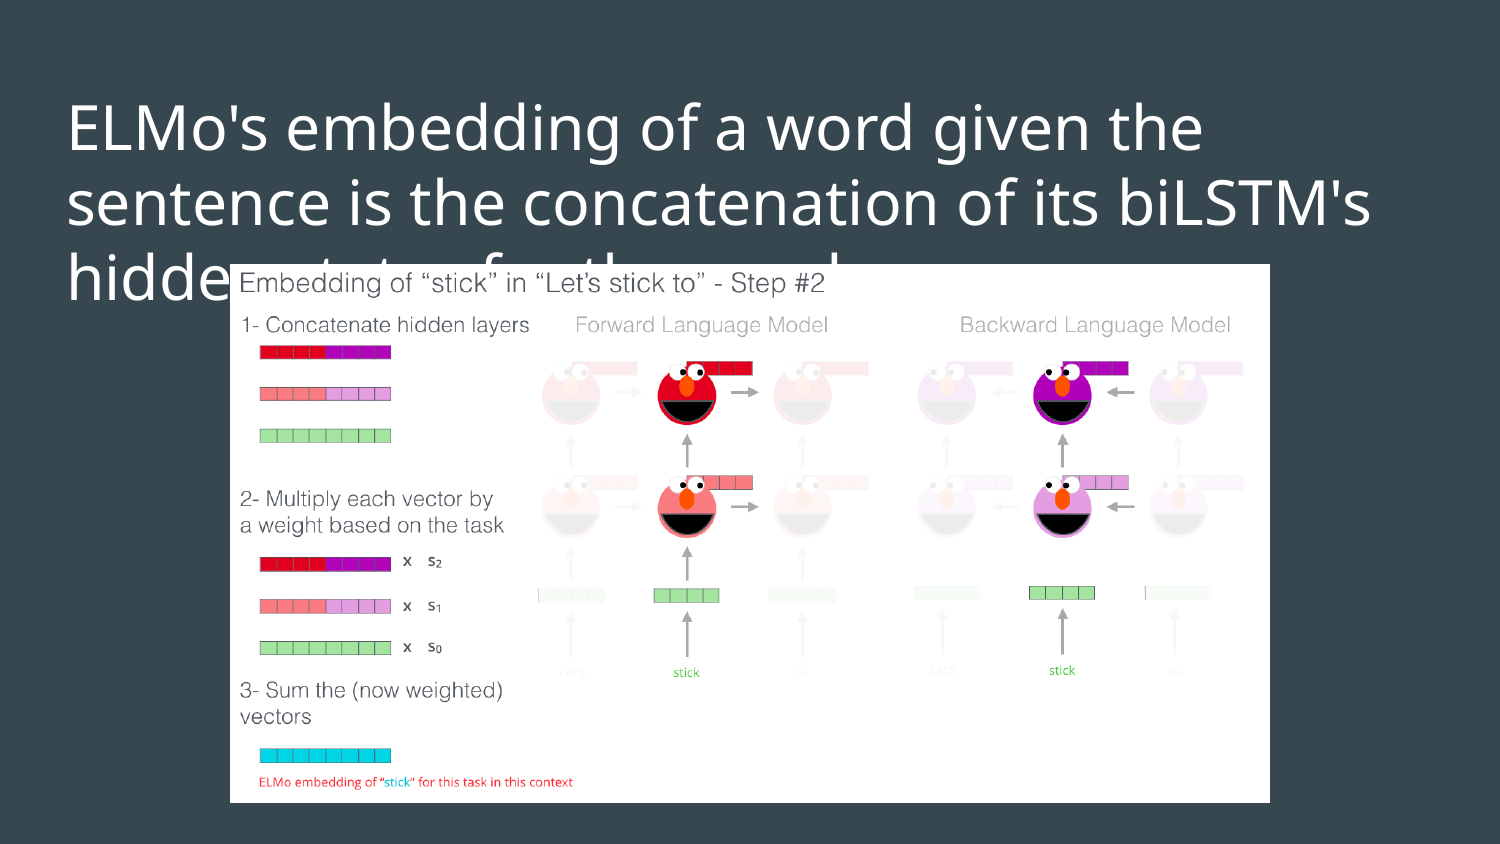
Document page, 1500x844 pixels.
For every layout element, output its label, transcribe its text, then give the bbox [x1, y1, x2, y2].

picture [230, 264, 1270, 804]
title ELMo's embedding of a word given the sentence is the concatenation of its biLSTM's hidden states for the word. [51, 72, 1449, 167]
